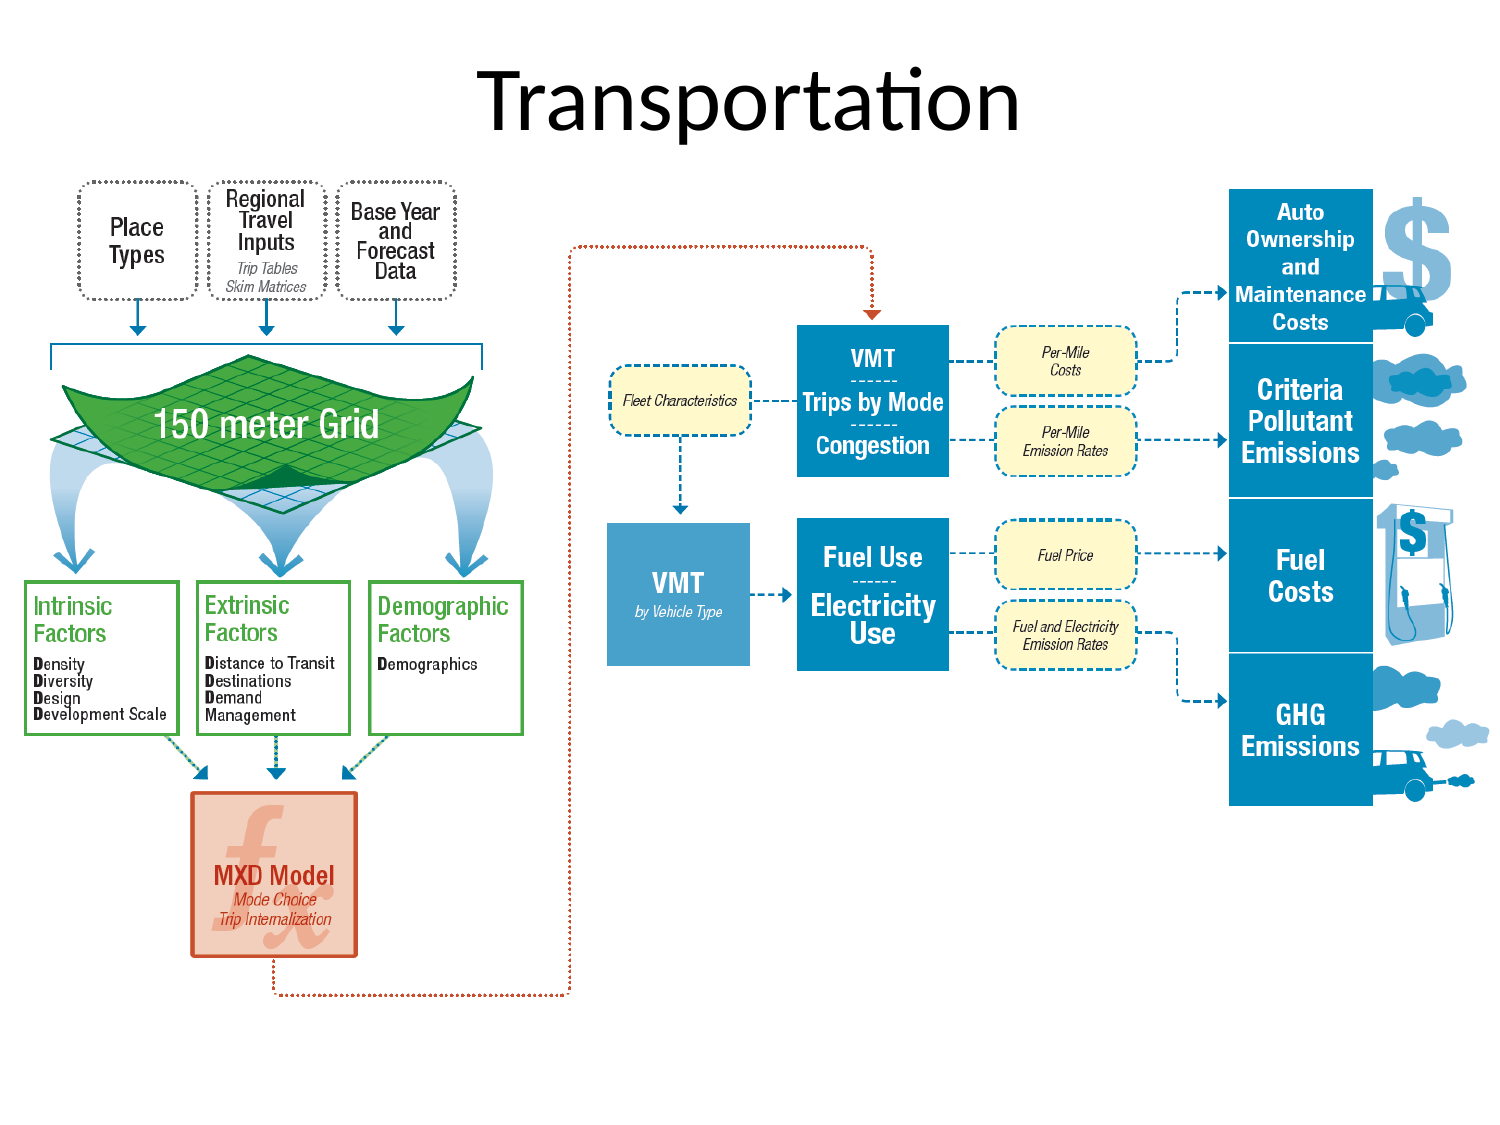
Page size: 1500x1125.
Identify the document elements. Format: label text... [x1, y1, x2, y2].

picture [0, 174, 1500, 1007]
title Transportation [75, 0, 1425, 173]
